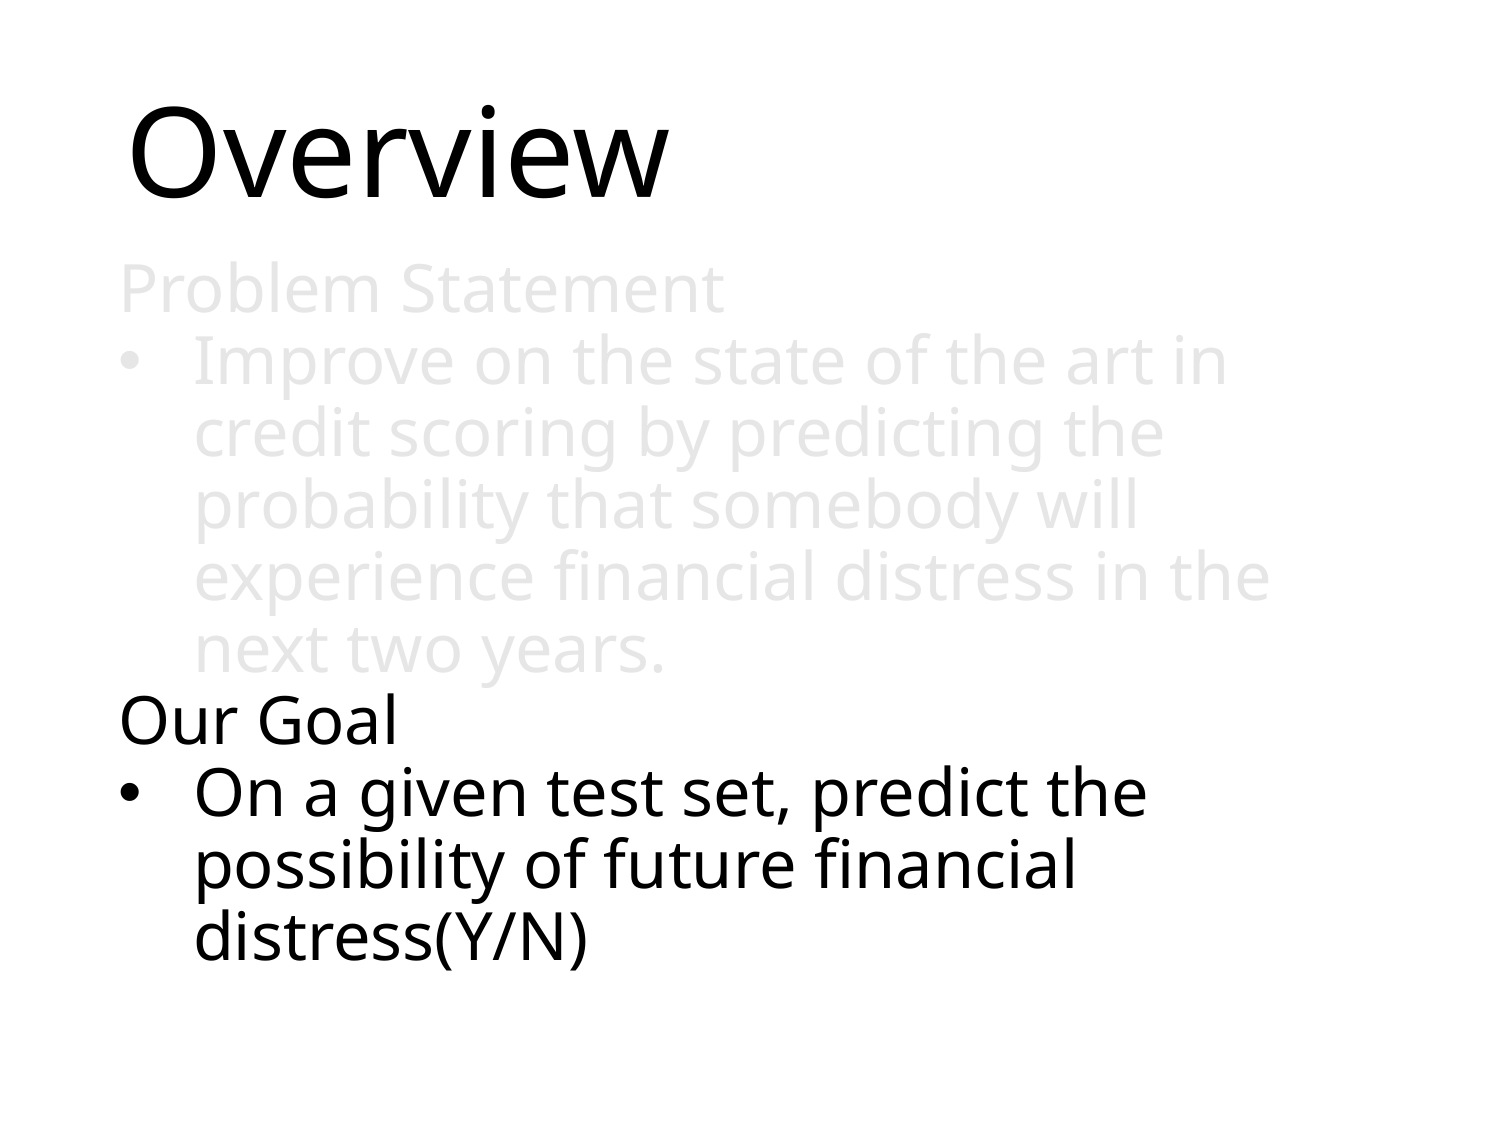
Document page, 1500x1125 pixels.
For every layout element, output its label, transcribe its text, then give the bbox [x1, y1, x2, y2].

text_box Overview [103, 59, 694, 233]
text_box Problem Statement Improve on the state of the art in credit scoring by predicting the probability that somebody will experience financial distress in the next two years. Our Goal On a given test set, predict the possibility of future financial distress(Y/N) [103, 247, 1341, 999]
text_box [0, 36, 1366, 201]
